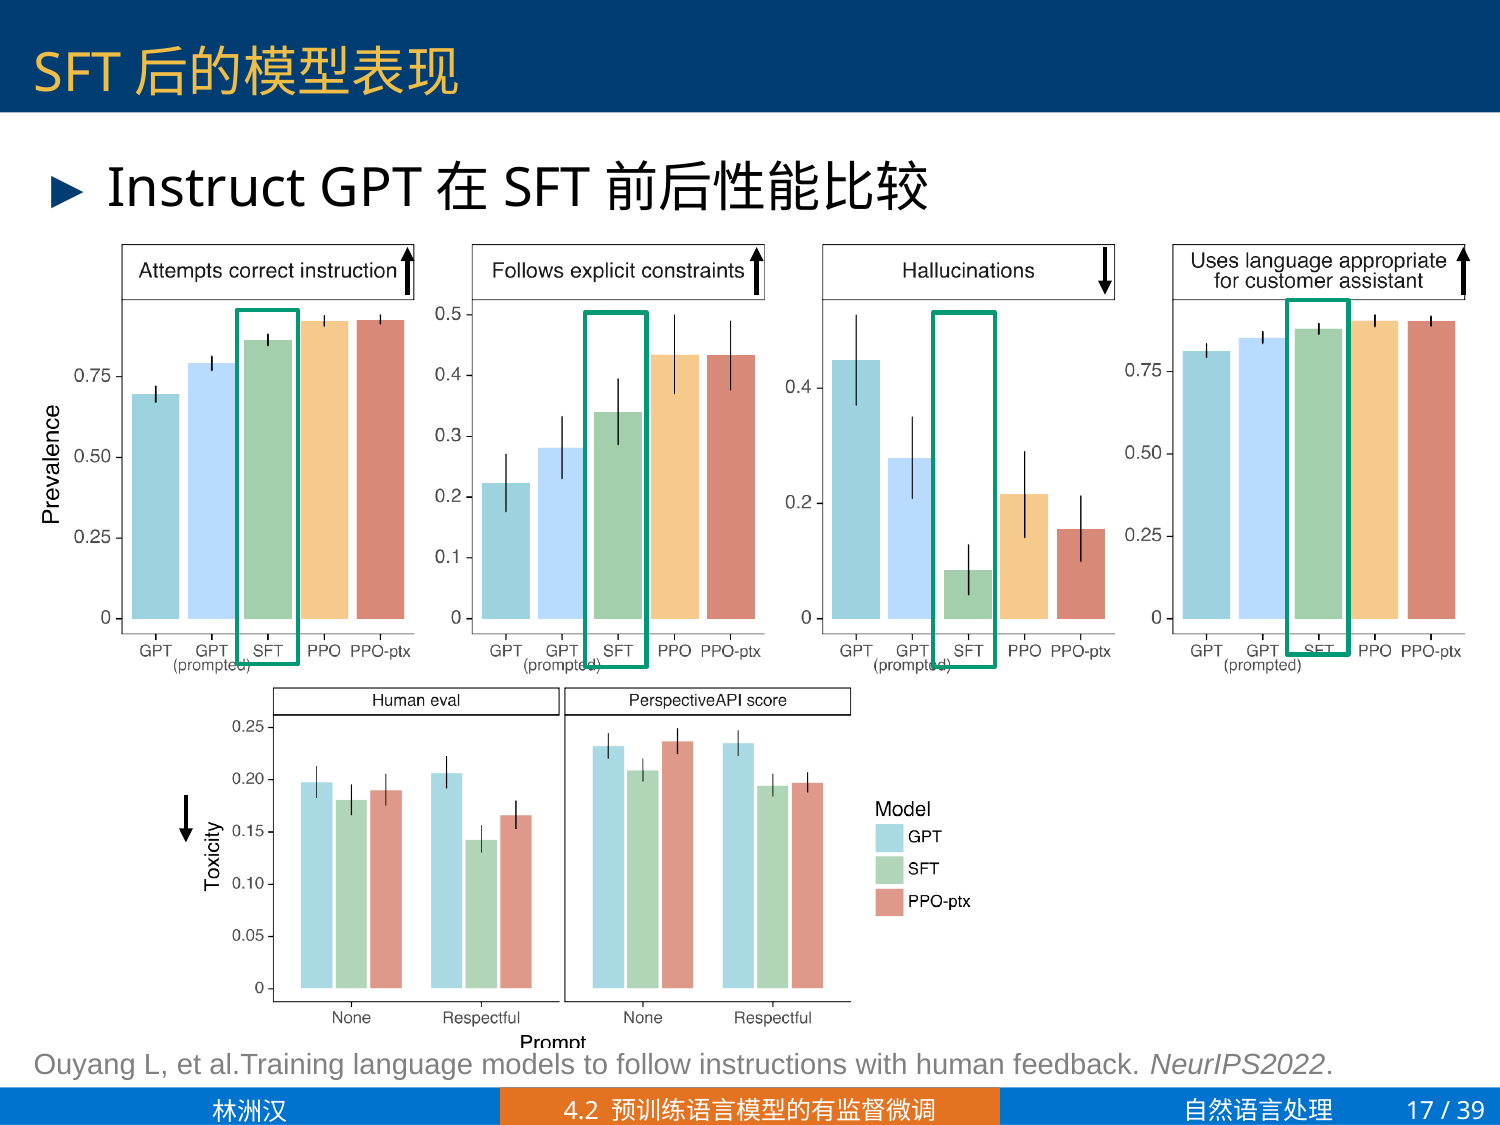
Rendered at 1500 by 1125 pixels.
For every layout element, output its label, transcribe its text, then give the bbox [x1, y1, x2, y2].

list Instruct GPT在SFT前后性能比较 [36, 144, 1349, 206]
text_box Ouyang L, et al.Training language models to follow instructions with human feedback. NeurIPS2022. [18, 1038, 1500, 1088]
picture [0, 207, 1500, 1048]
title SFT后的模型表现 [18, 24, 1313, 115]
